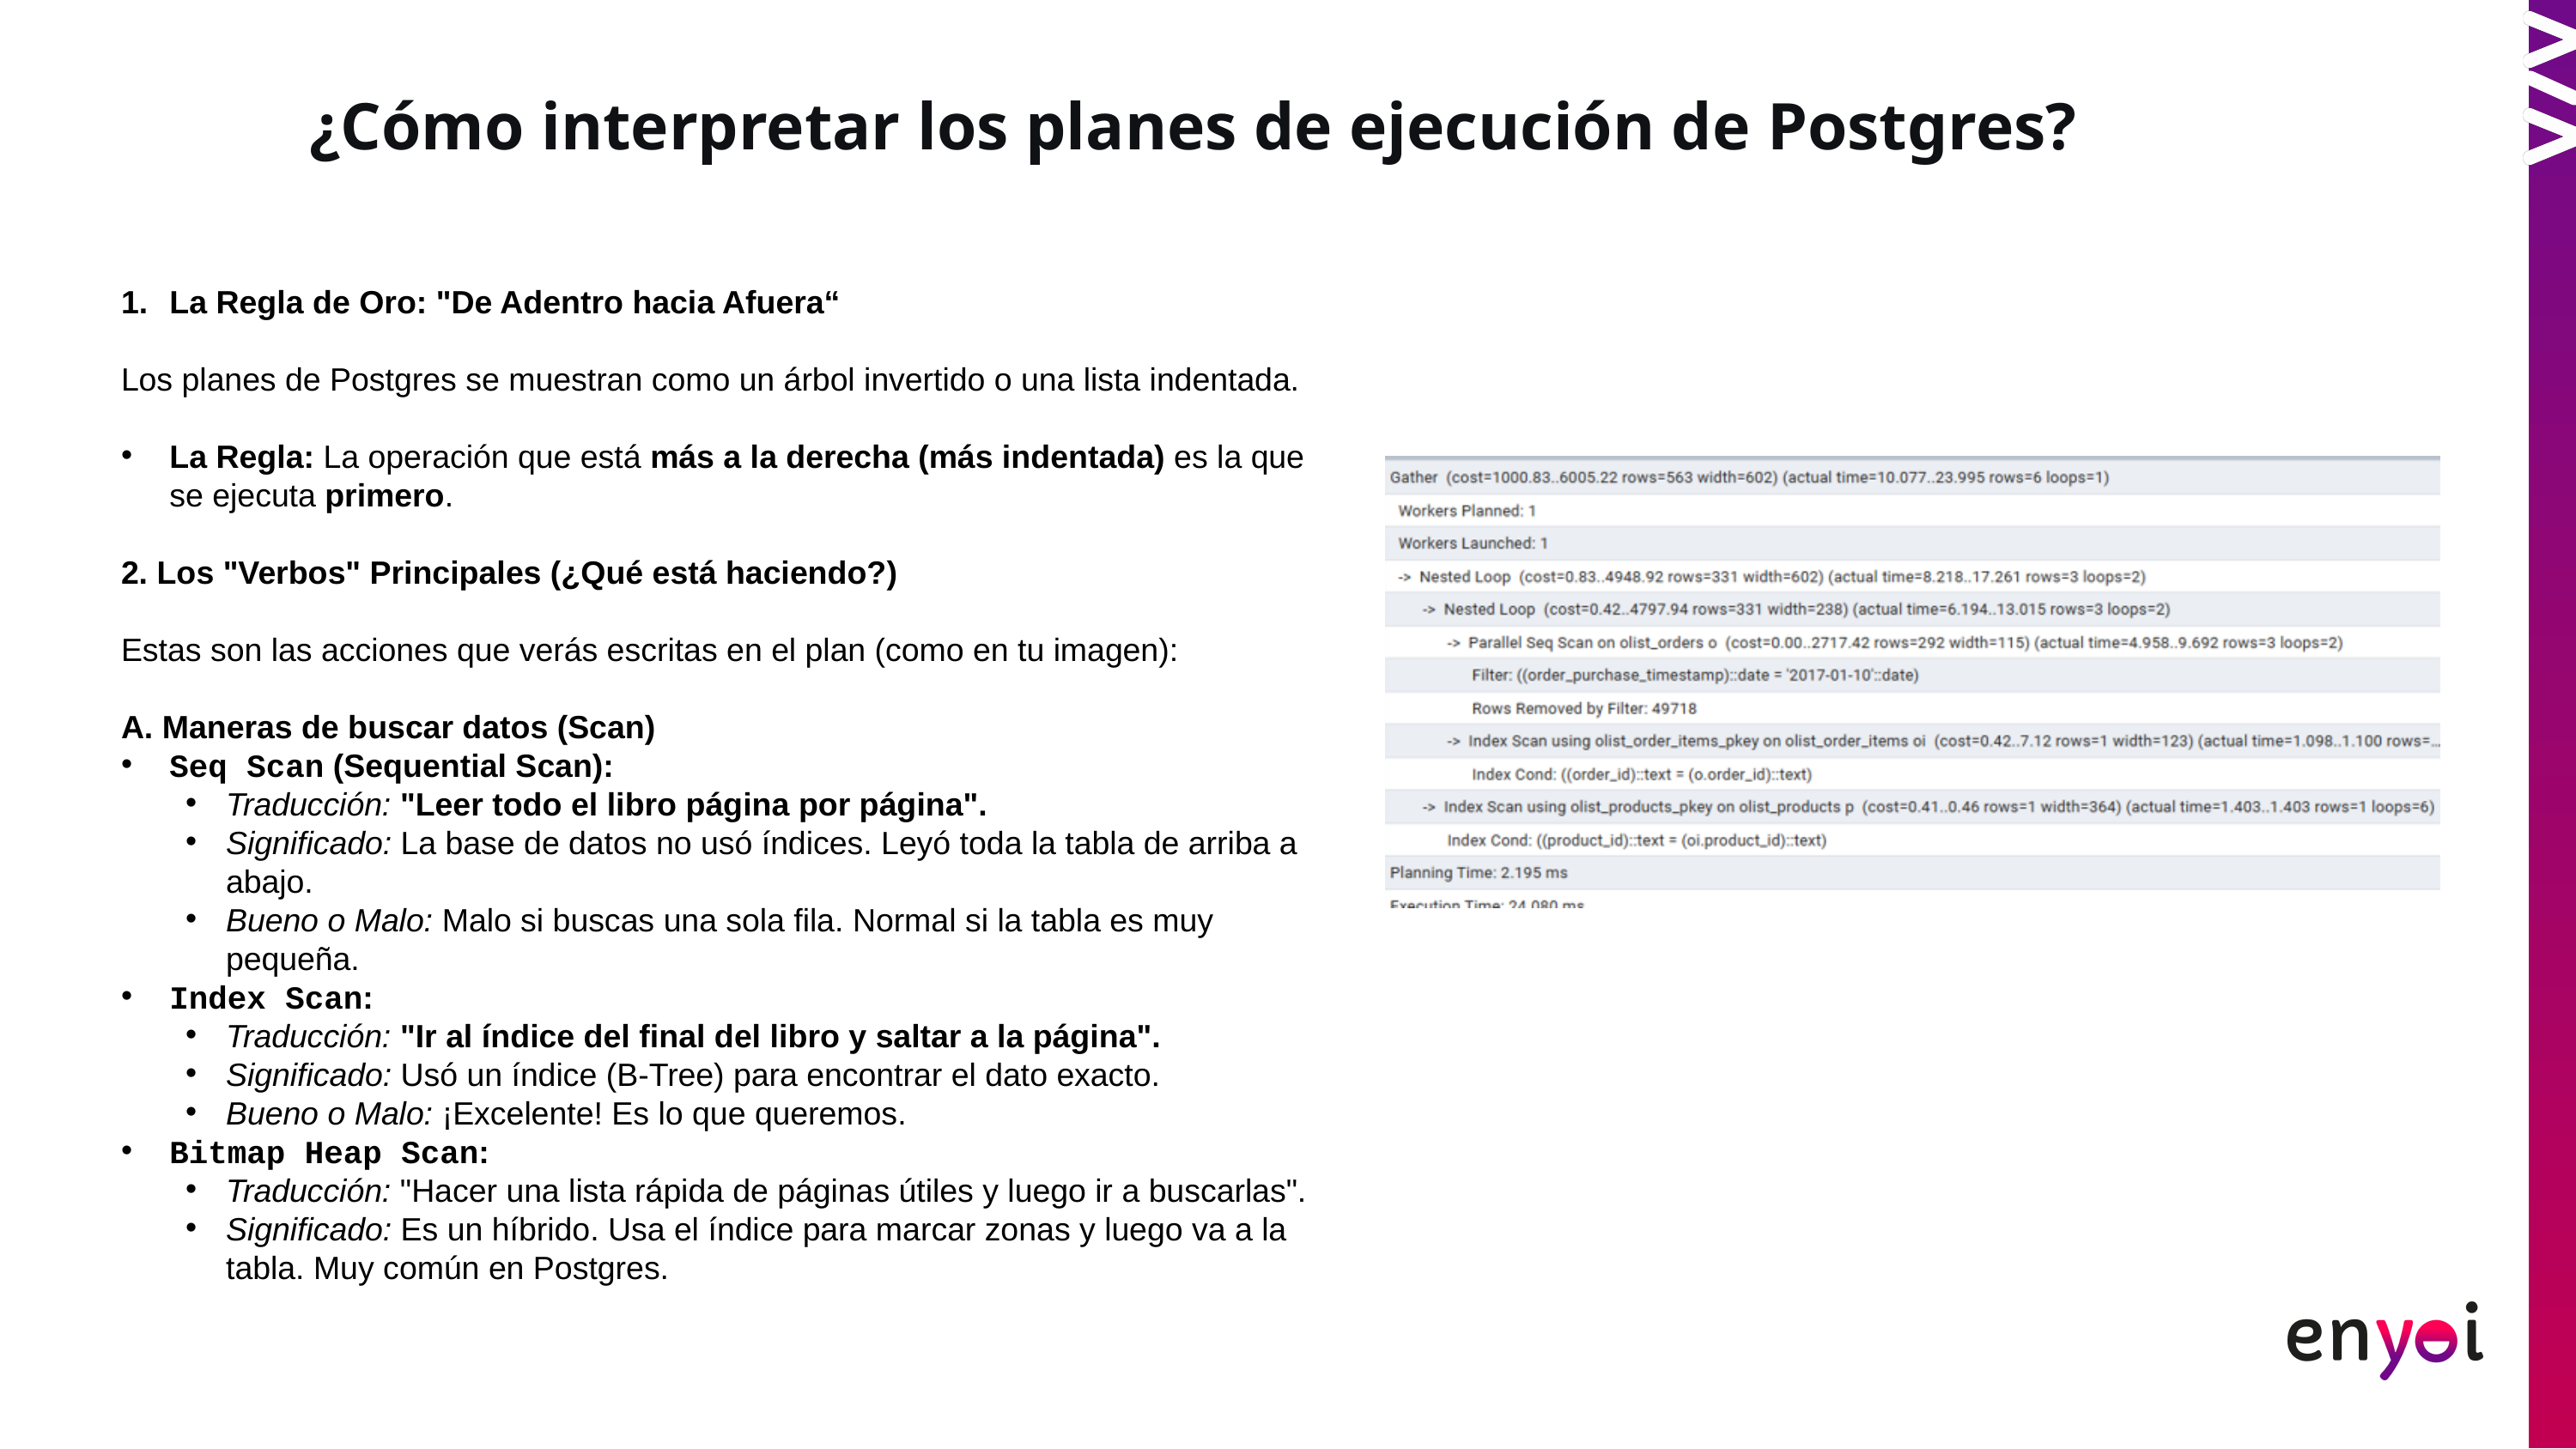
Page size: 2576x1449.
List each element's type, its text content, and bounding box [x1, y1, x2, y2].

text_box ¿Cómo interpretar los planes de ejecución de Postgres? [108, 116, 2280, 169]
text_box [2287, 1301, 2483, 1380]
picture [1385, 456, 2441, 908]
text_box La Regla de Oro: "De Adentro hacia Afuera“ Los planes de Postgres se muestran como un árbol invertido o una lista indentada. La Regla: La operación que está más a la derecha (más indentada) es la que se ejecuta primero. 2. Los "Verbos" Principales (¿Qué está haciendo?) Estas son las acciones que verás escritas en el plan (como en tu imagen): A. Maneras de buscar datos (Scan) Seq Scan (Sequential Scan): Traducción: "Leer todo el libro página por página". Significado: La base de datos no usó índices. Leyó toda la tabla de arriba a abajo. Bueno o Malo: Malo si buscas una sola fila. Normal si la tabla es muy pequeña. Index Scan: Traducción: "Ir al índice del final del libro y saltar a la página". Significado: Usó un índice (B-Tree) para encontrar el dato exacto. Bueno o Malo: ¡Excelente! Es lo que queremos. Bitmap Heap Scan: Traducción: "Hacer una lista rápida de páginas útiles y luego ir a buscarlas". Significado: Es un híbrido. Usa el índice para marcar zonas y luego va a la tabla. Muy común en Postgres. [108, 275, 1340, 1292]
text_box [2520, 0, 2576, 1449]
